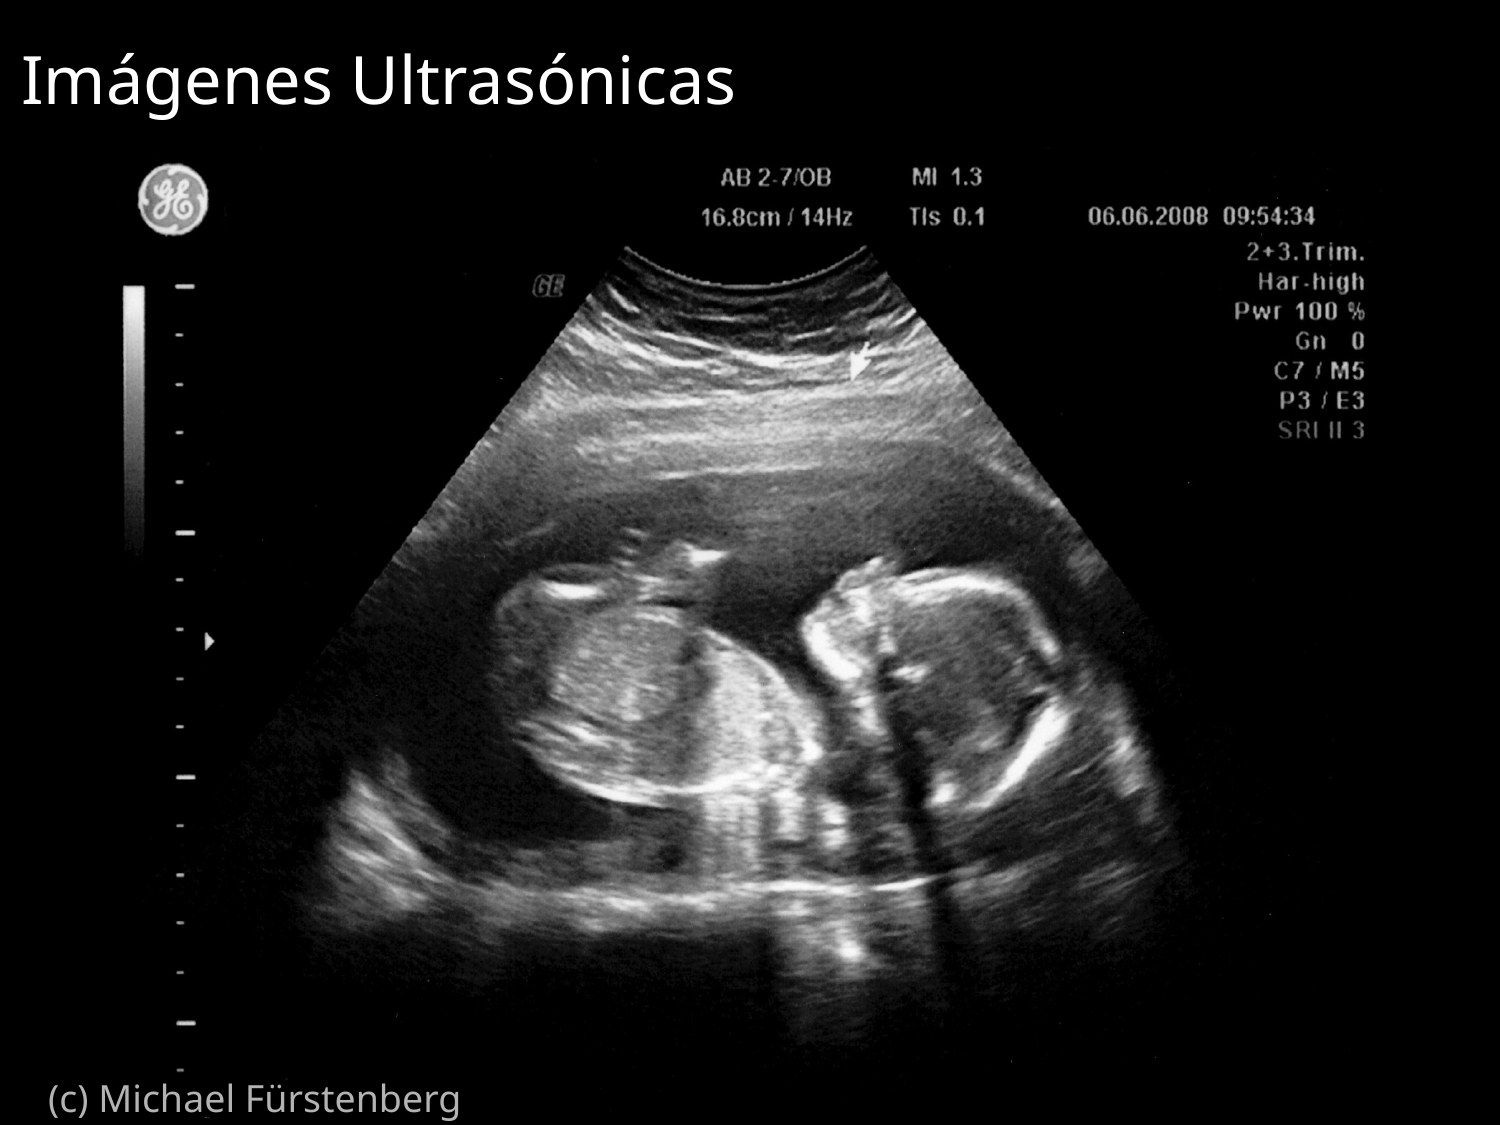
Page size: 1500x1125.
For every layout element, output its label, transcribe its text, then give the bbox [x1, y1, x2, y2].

text_box (c) Michael Fürstenberg [33, 1067, 107, 1125]
picture [112, 147, 1388, 1125]
text_box Imágenes Ultrasónicas [0, 57, 785, 118]
